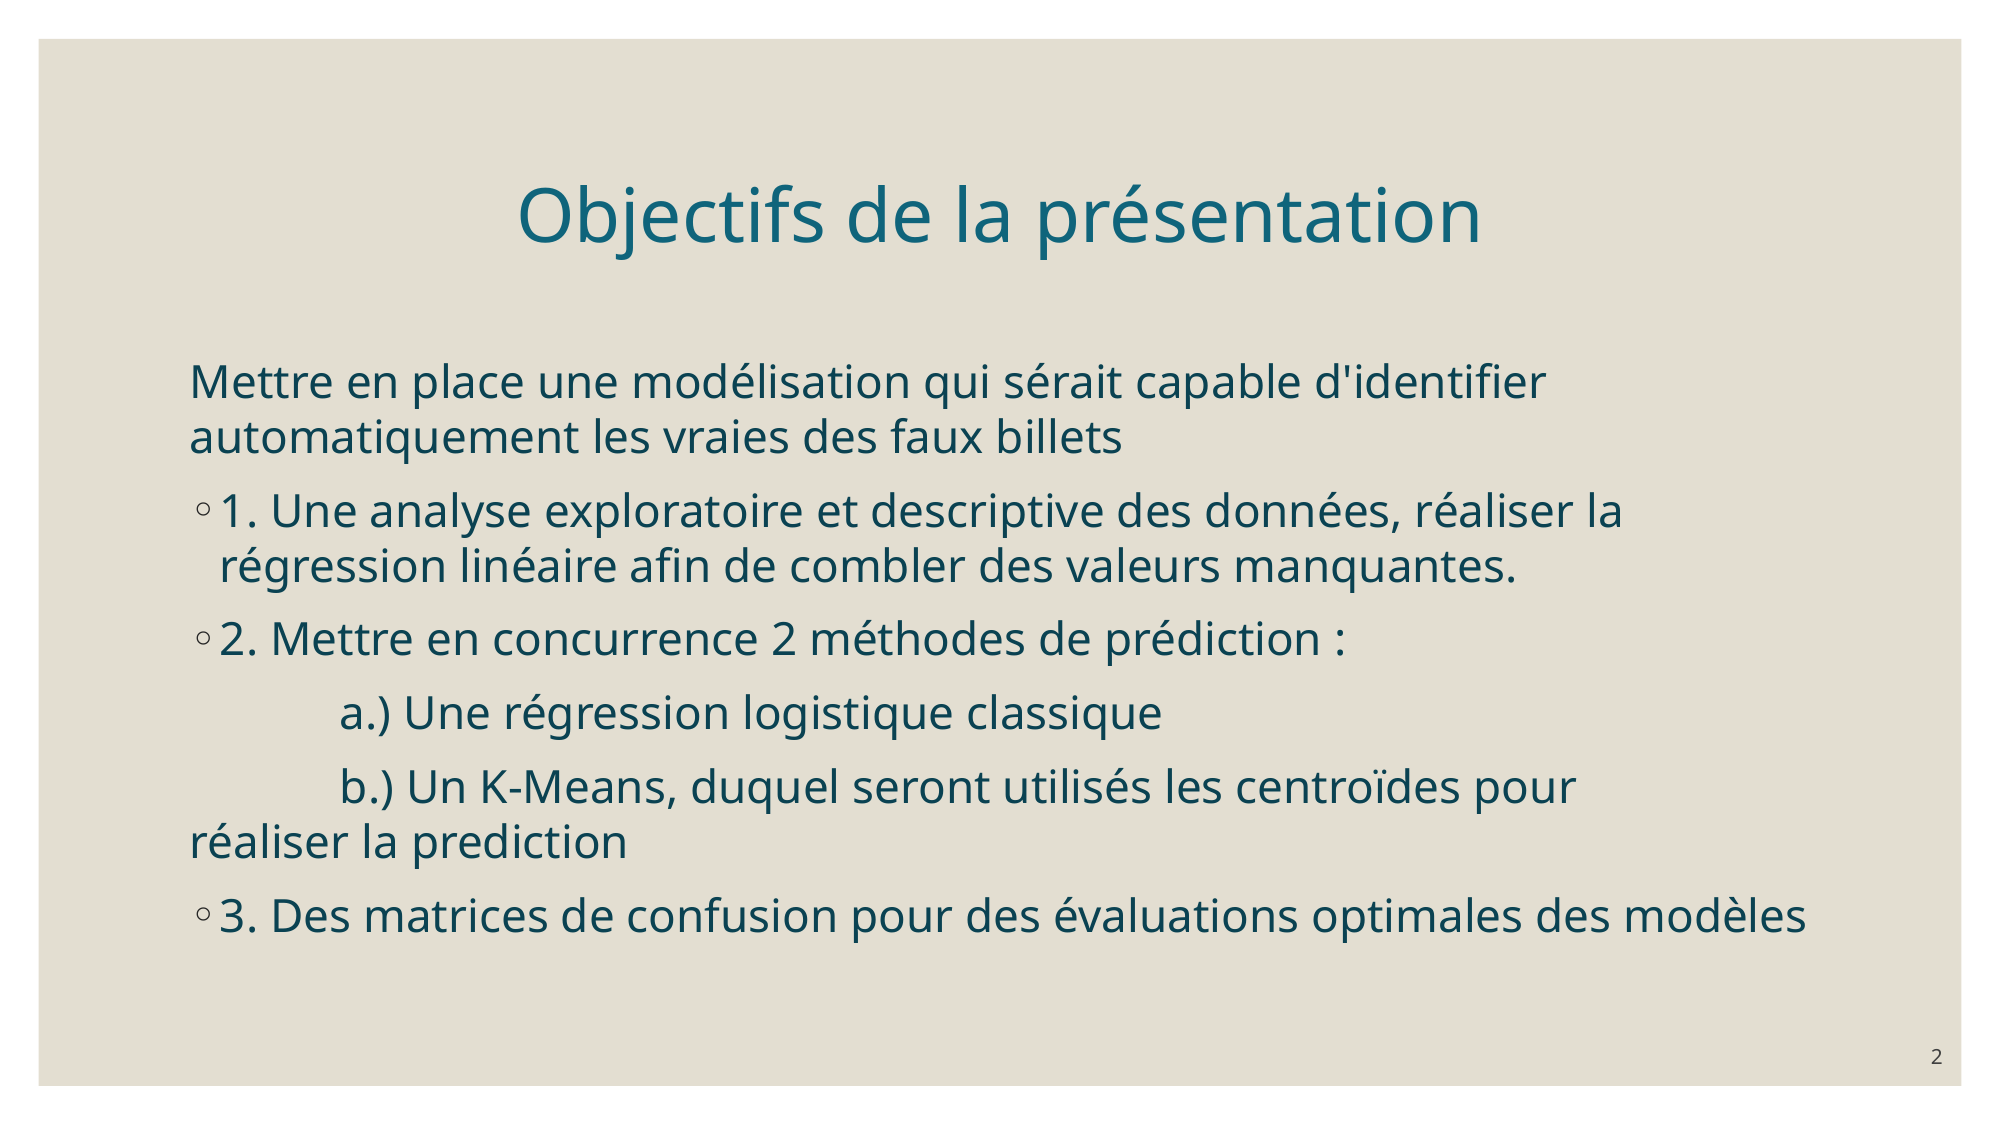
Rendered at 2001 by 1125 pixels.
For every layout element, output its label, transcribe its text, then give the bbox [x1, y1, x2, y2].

slide_number 1 [1717, 1034, 1958, 1080]
list Mettre en place une modélisation qui sérait capable d'identifier automatiquement les vraies des faux billets 1. Une analyse exploratoire et descriptive des données, réaliser la régression linéaire afin de combler des valeurs manquantes. 2. Mettre en concurrence 2 méthodes de prédiction : a.) Une régression logistique classique b.) Un K-Means, duquel seront utilisés les centroïdes pour réaliser la prediction 3. Des matrices de confusion pour des évaluations optimales des modèles [174, 345, 1825, 990]
title Objectifs de la présentation [174, 105, 1825, 331]
